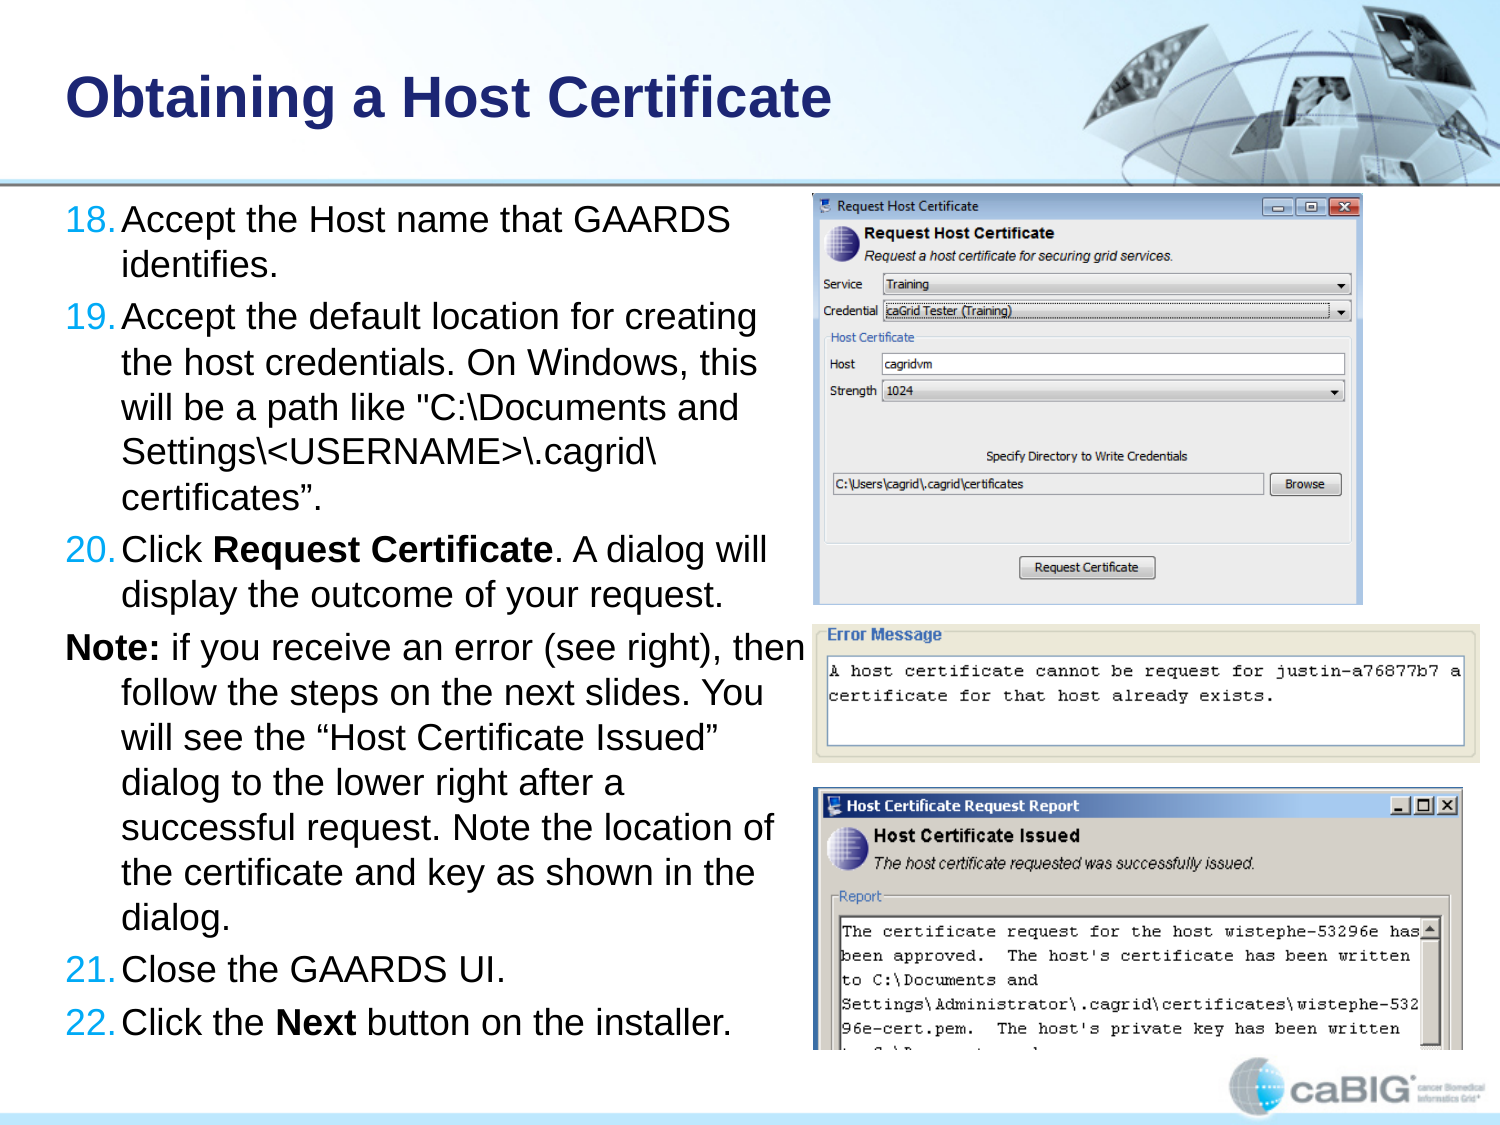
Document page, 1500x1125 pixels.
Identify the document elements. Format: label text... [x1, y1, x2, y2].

picture [0, 0, 1500, 1125]
title Obtaining a Host Certificate [49, 0, 1176, 188]
list Accept the Host name that GAARDS identifies. Accept the default location for creating the host credentials. On Windows, this will be a path like "C:\Documents and Settings\<USERNAME>\.cagrid\certificates”. Click Request Certificate. A dialog will display the outcome of your request. Note: if you receive an error (see right), then follow the steps on the next slides. You will see the “Host Certificate Issued” dialog to the lower right after a successful request. Note the location of the certificate and key as shown in the dialog. Close the GAARDS UI. Click the Next button on the installer. [49, 187, 826, 1038]
